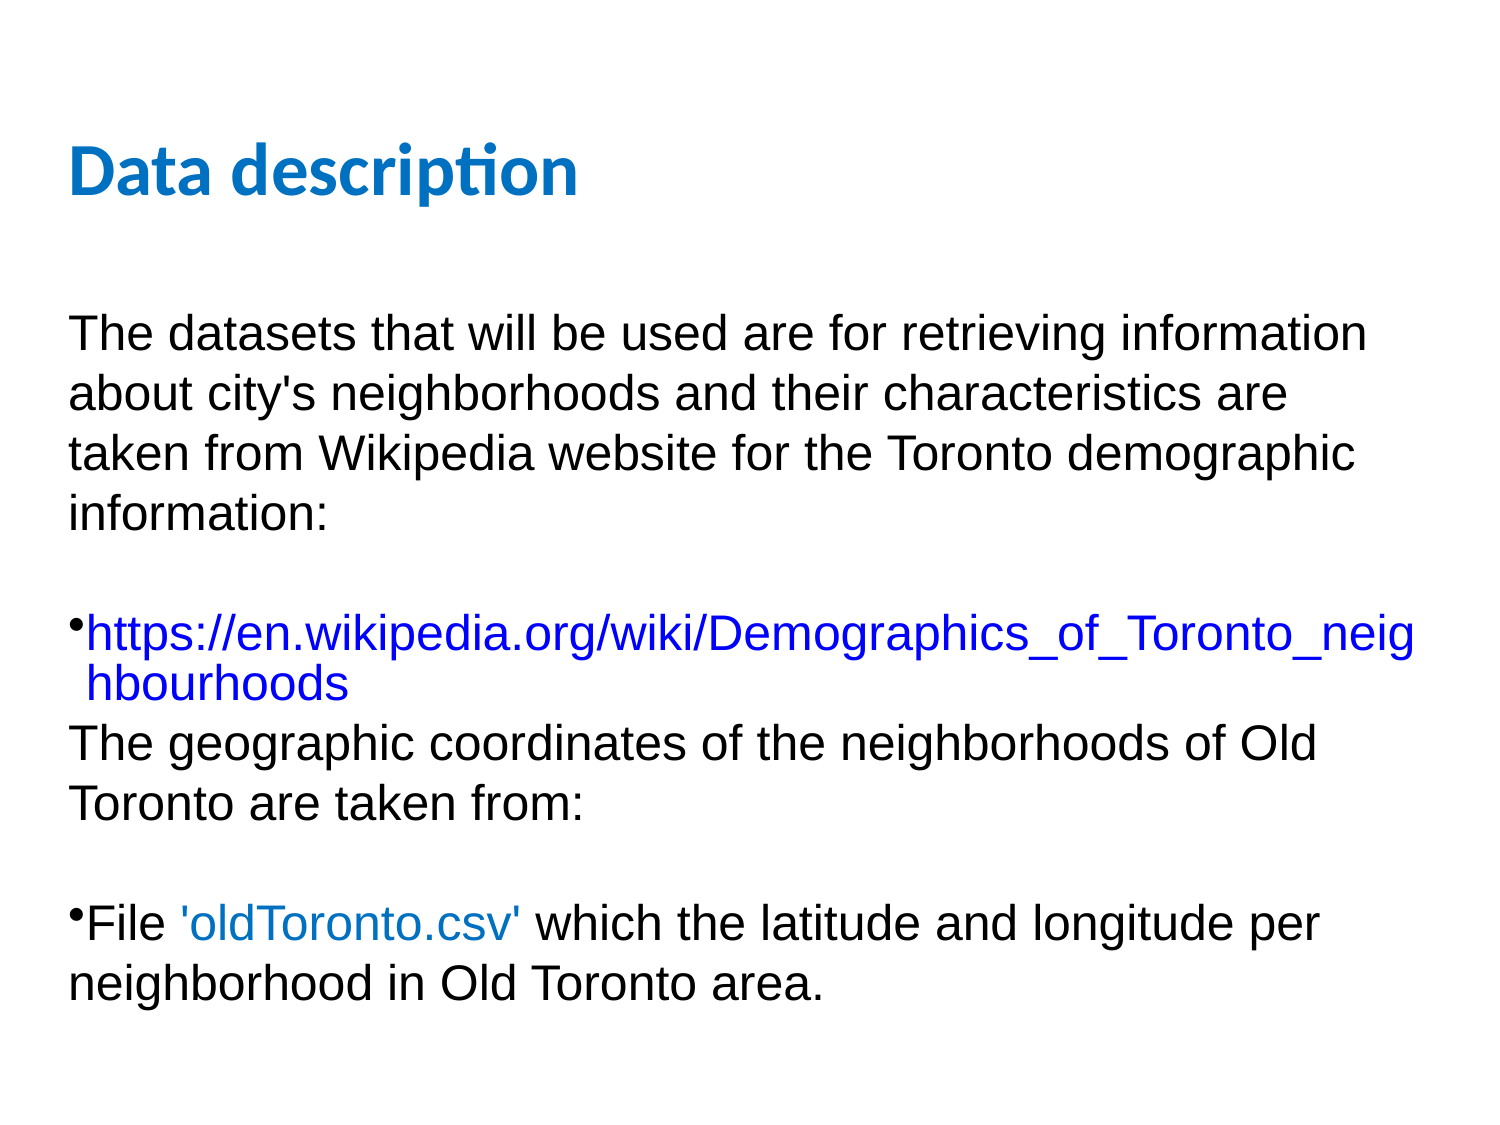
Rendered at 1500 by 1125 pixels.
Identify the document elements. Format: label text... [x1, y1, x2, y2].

text_box Data description The datasets that will be used are for retrieving information about city's neighborhoods and their characteristics are taken from Wikipedia website for the Toronto demographic information: https://en.wikipedia.org/wiki/Demographics_of_Toronto_neighbourhoods The geographic coordinates of the neighborhoods of Old Toronto are taken from: File 'oldToronto.csv' which the latitude and longitude per neighborhood in Old Toronto area. [53, 112, 1436, 968]
